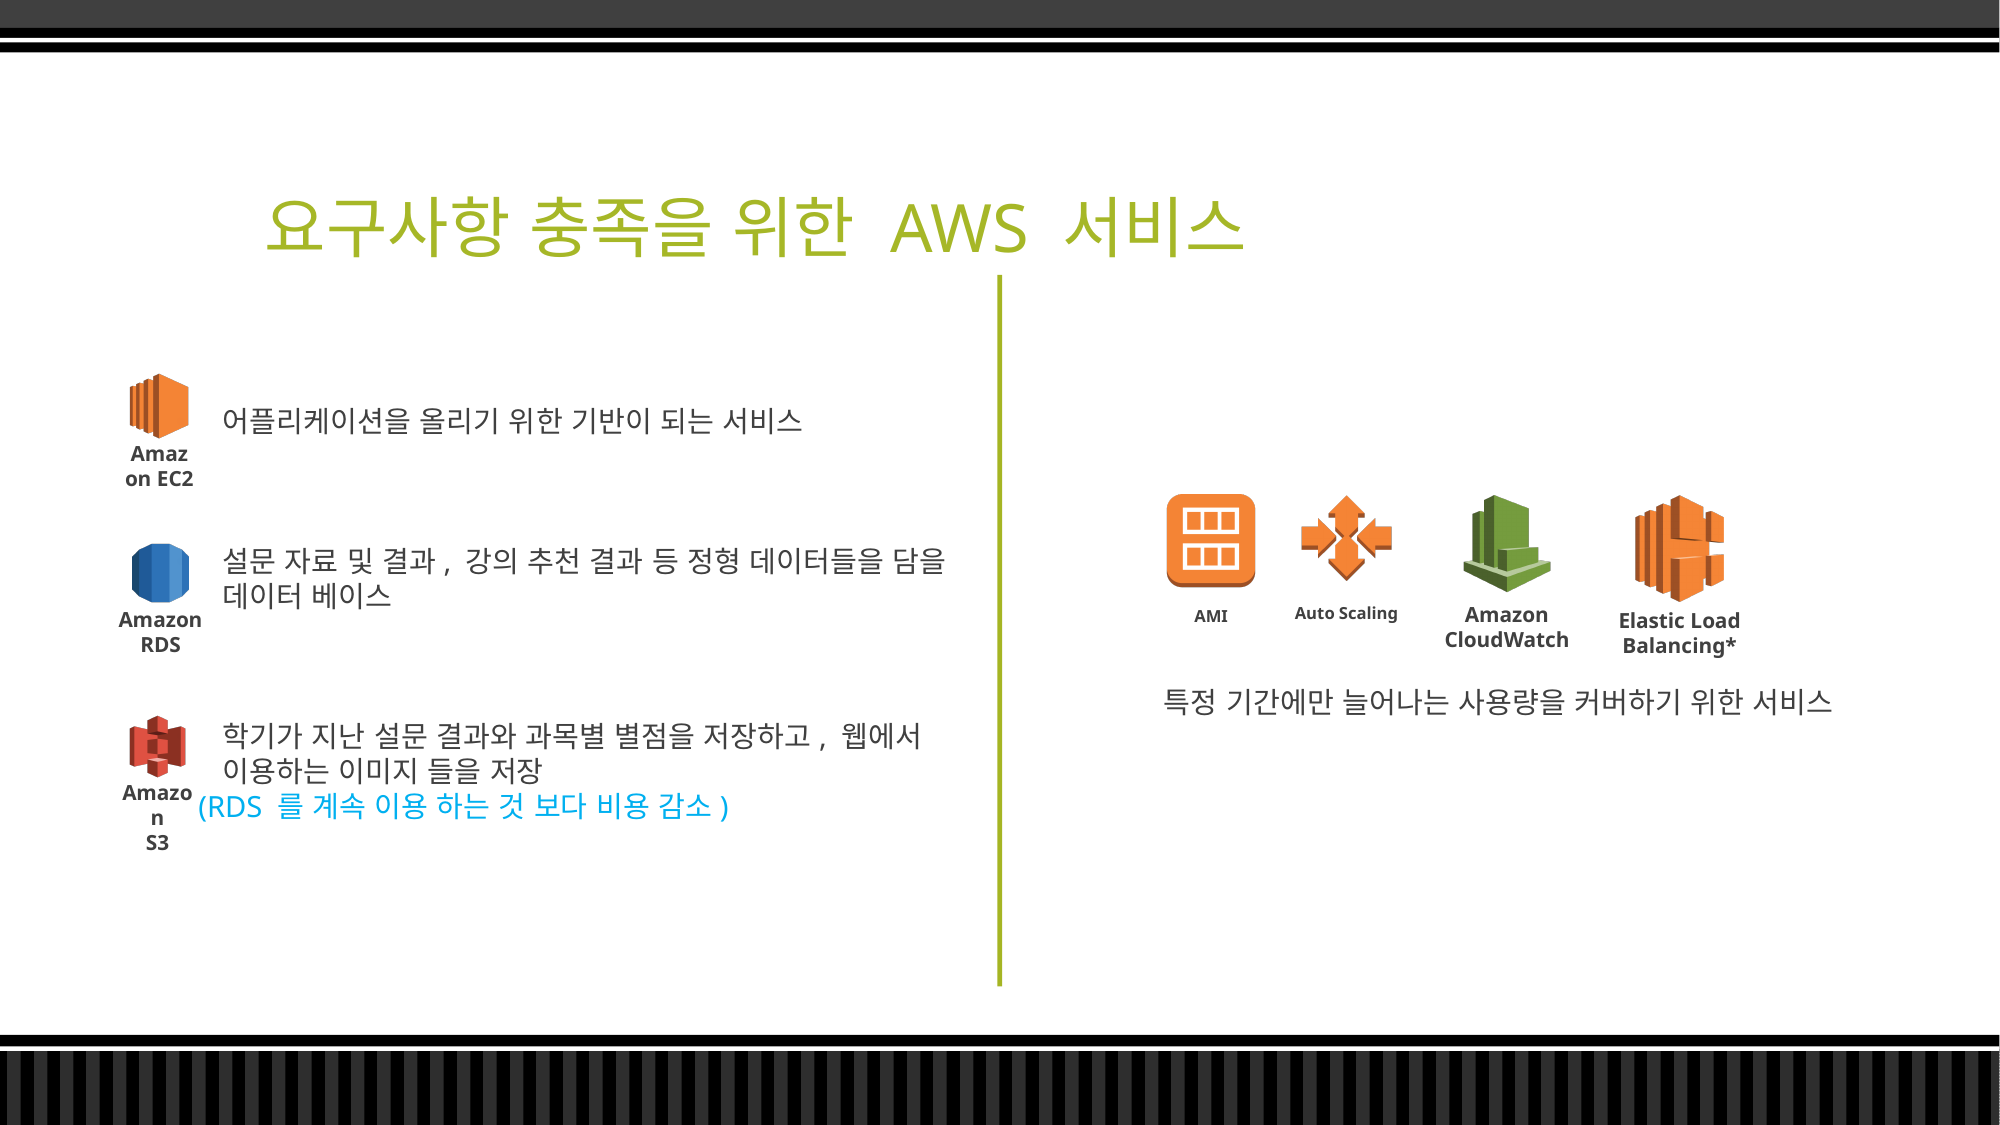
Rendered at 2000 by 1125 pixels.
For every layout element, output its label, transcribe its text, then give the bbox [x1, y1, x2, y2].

text_box 어플리케이션을 올리기 위한 기반이 되는 서비스 설문 자료 및 결과, 강의 추천 결과 등 정형 데이터들을 담을 데이터 베이스 학기가 지난 설문 결과와 과목별 별점을 저장하고, 웹에서 이용하는 이미지 들을 저장 (RDS 를 계속 이용 하는 것 보다 비용 감소) [161, 396, 986, 965]
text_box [1601, 494, 1758, 634]
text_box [1294, 494, 1399, 649]
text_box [1158, 494, 1264, 652]
title 요구사항 충족을 위한 AWS 서비스 [249, 99, 1750, 275]
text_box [124, 373, 195, 457]
text_box 특정 기간에만 늘어나는 사용량을 커버하기 위한 서비스 [1149, 680, 1850, 727]
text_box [117, 715, 197, 796]
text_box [1429, 494, 1585, 628]
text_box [112, 542, 209, 622]
